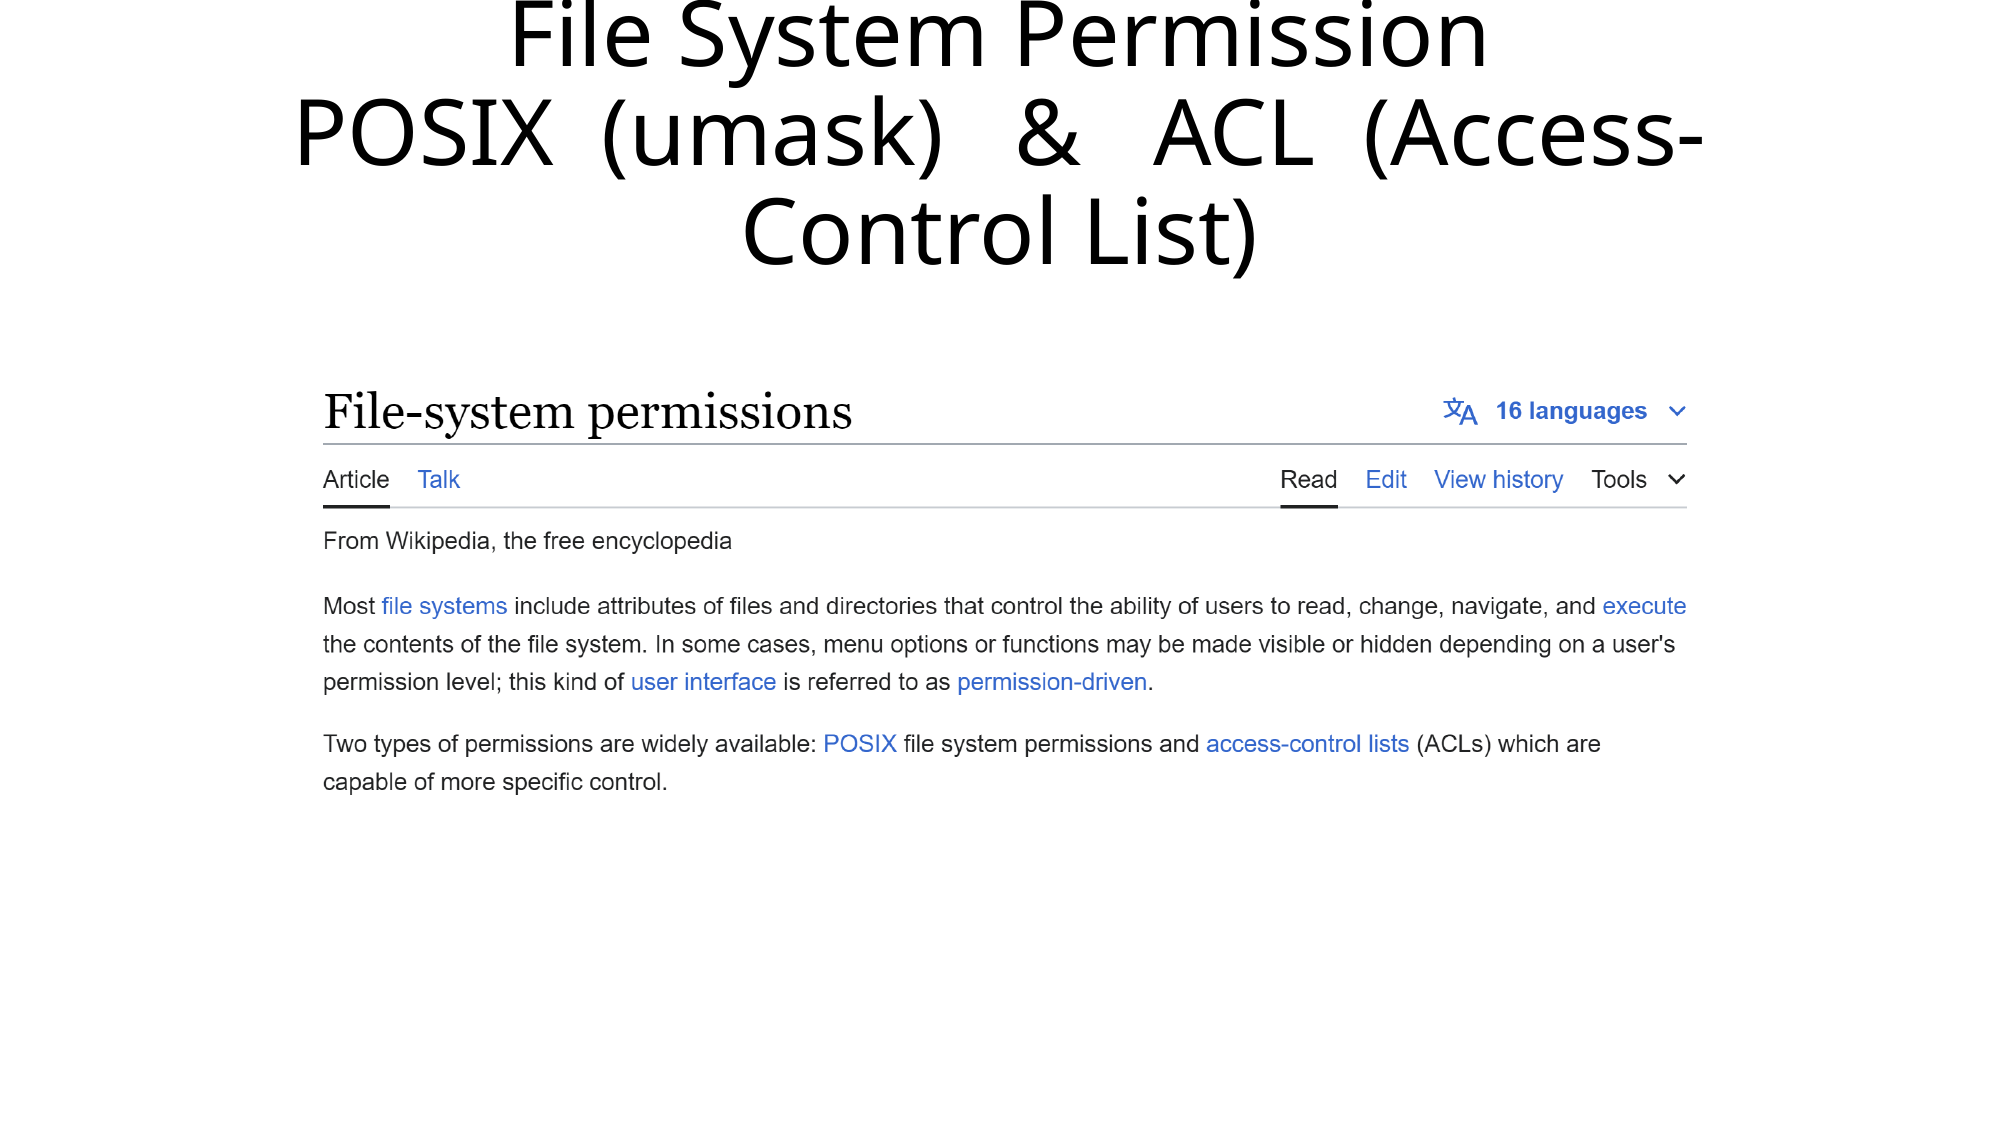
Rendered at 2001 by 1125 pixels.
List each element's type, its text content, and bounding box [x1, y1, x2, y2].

picture [315, 381, 1711, 808]
title File System Permission POSIX (umask) & ACL (Access-Control List) [137, 13, 1863, 259]
